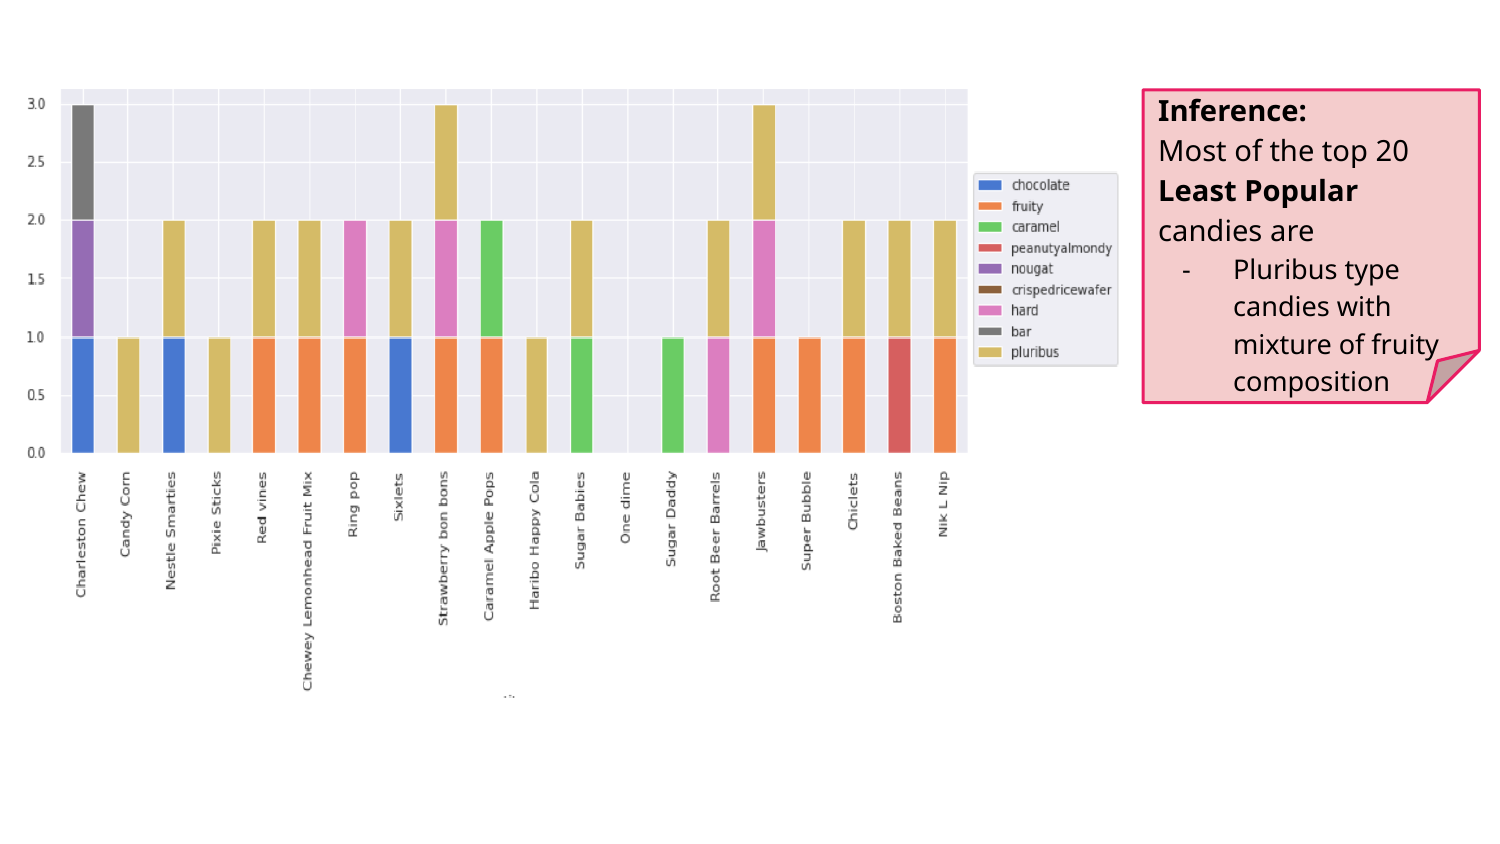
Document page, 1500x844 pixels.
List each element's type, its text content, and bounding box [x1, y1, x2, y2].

picture [20, 89, 1124, 698]
text_box Inference: Most of the top 20 Least Popular candies are Pluribus type candies with mixture of fruity composition [1143, 89, 1480, 403]
